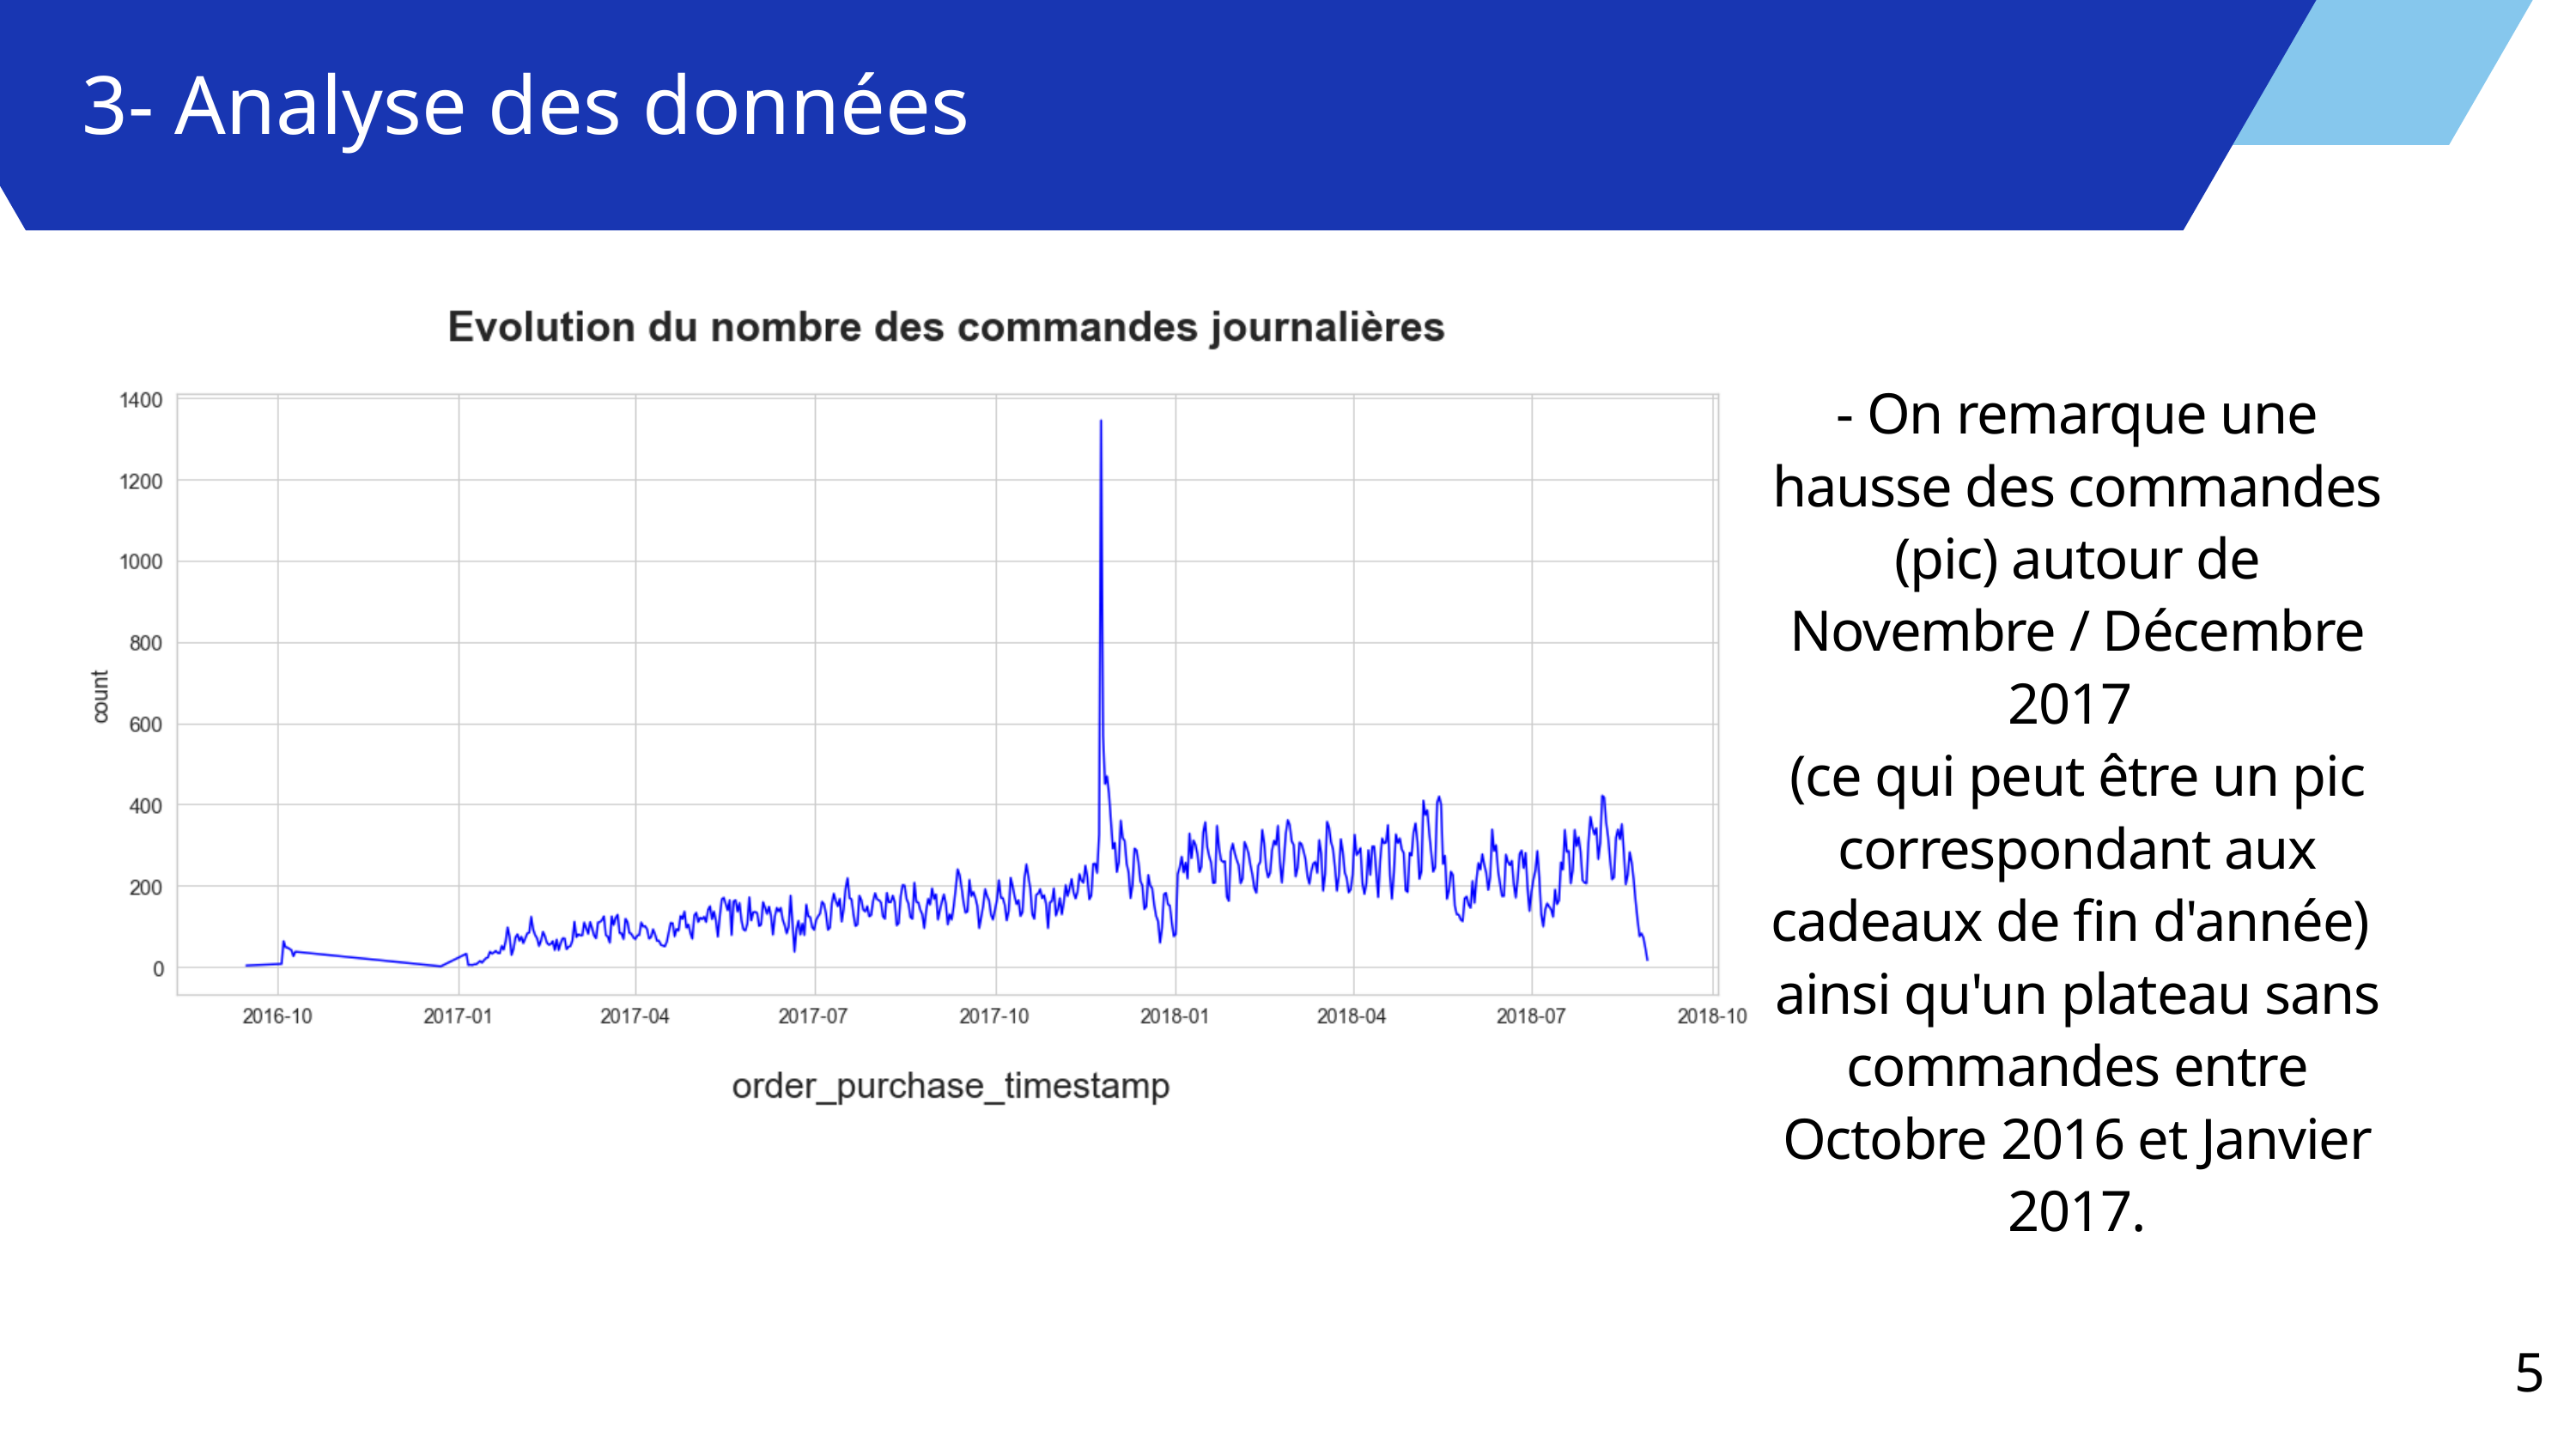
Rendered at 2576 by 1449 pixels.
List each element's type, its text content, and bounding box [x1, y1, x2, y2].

text_box 5 [2514, 1332, 2542, 1403]
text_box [0, 0, 2408, 231]
text_box - On remarque une hausse des commandes (pic) autour de Novembre / Décembre 2017 (ce qui peut être un pic correspondant aux cadeaux de fin d'année) ainsi qu'un plateau sans commandes entre Octobre 2016 et Janvier 2017. [1756, 373, 2399, 1243]
picture [82, 300, 1757, 1113]
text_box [2414, 0, 2576, 145]
